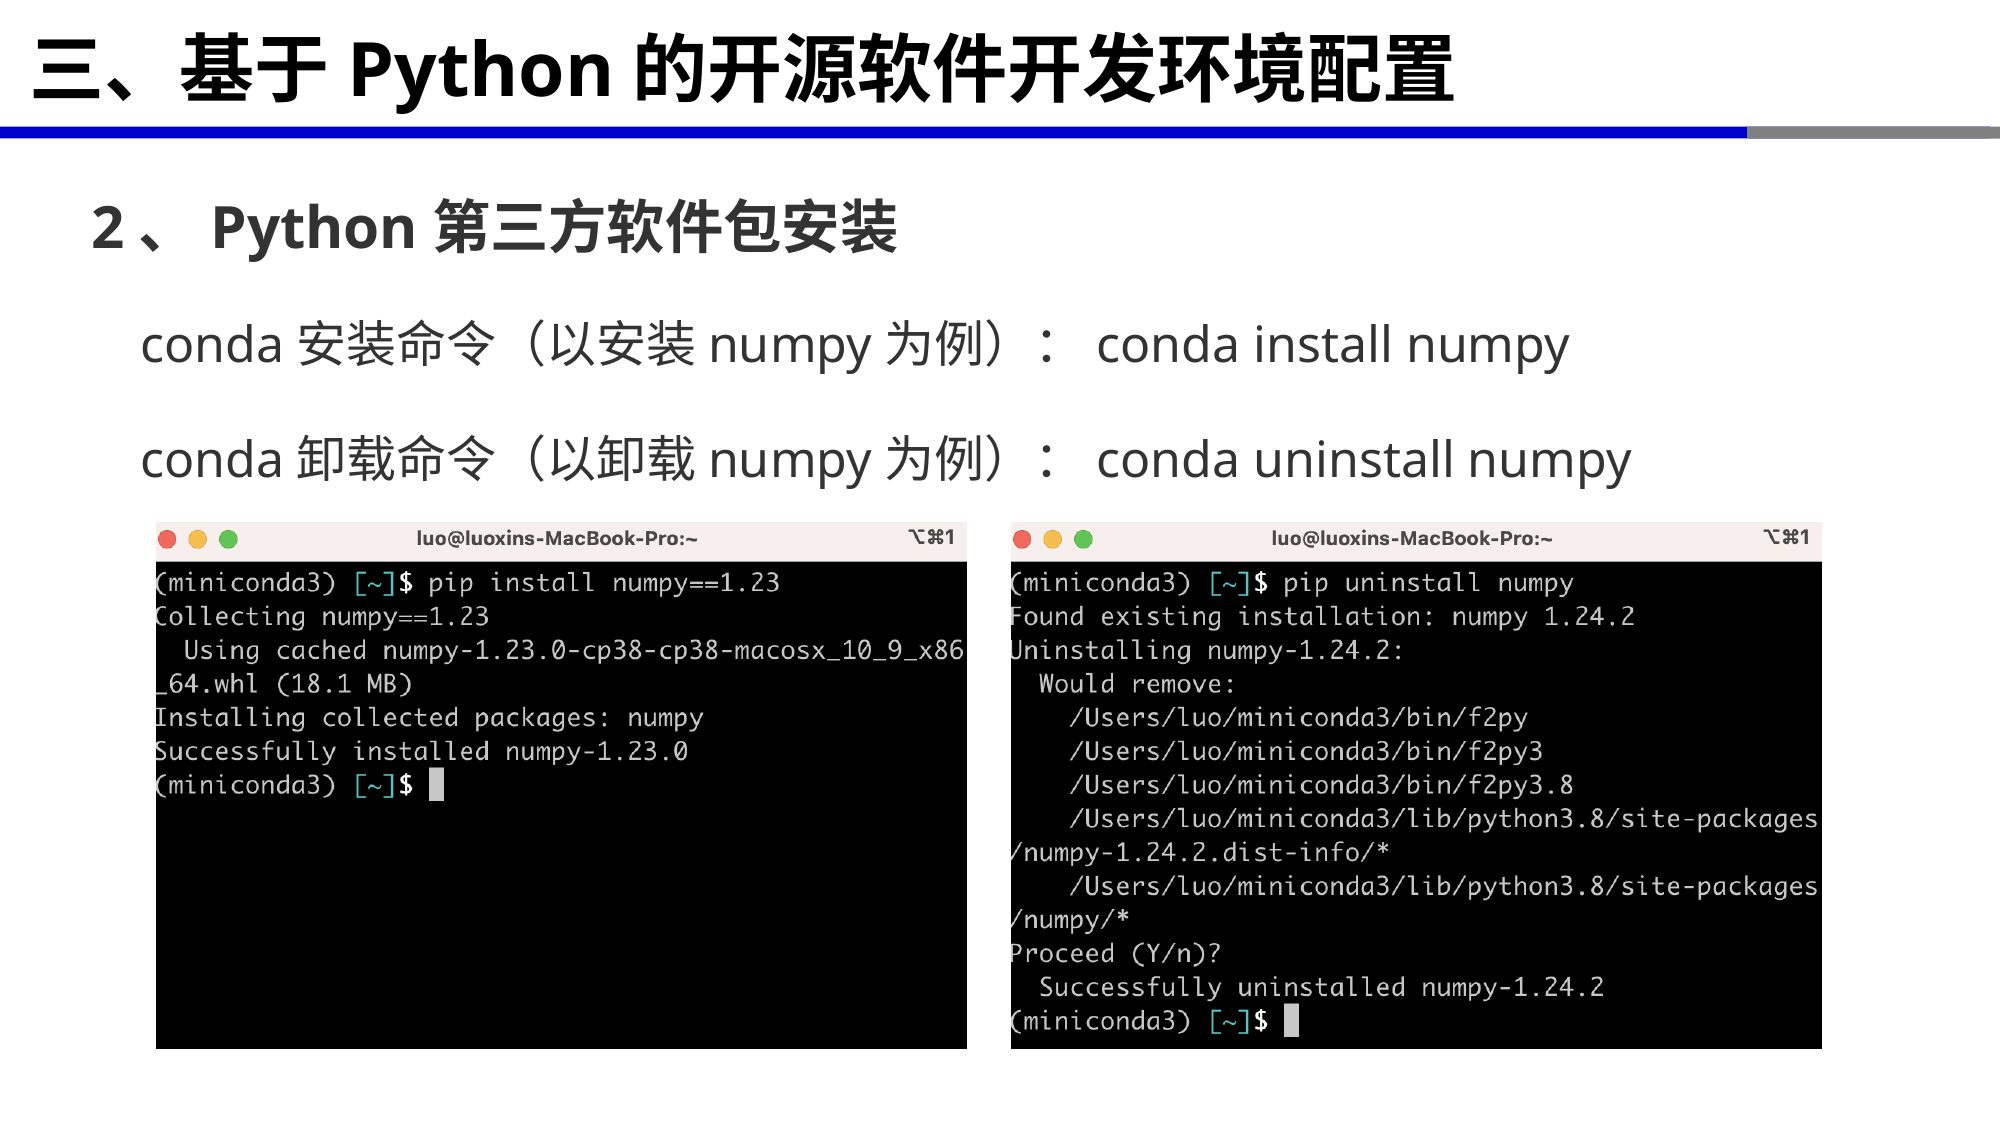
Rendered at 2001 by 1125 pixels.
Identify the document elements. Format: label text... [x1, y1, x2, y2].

title 三、基于Python的开源软件开发环境配置 [0, 1, 1729, 132]
text_box conda安装命令（以安装numpy为例）：conda install numpy conda卸载命令（以卸载numpy为例）：conda uninstall numpy [125, 274, 1879, 495]
text_box 2、Python第三方软件包安装 [76, 147, 1698, 268]
picture [1011, 522, 1822, 1049]
picture [156, 522, 967, 1049]
